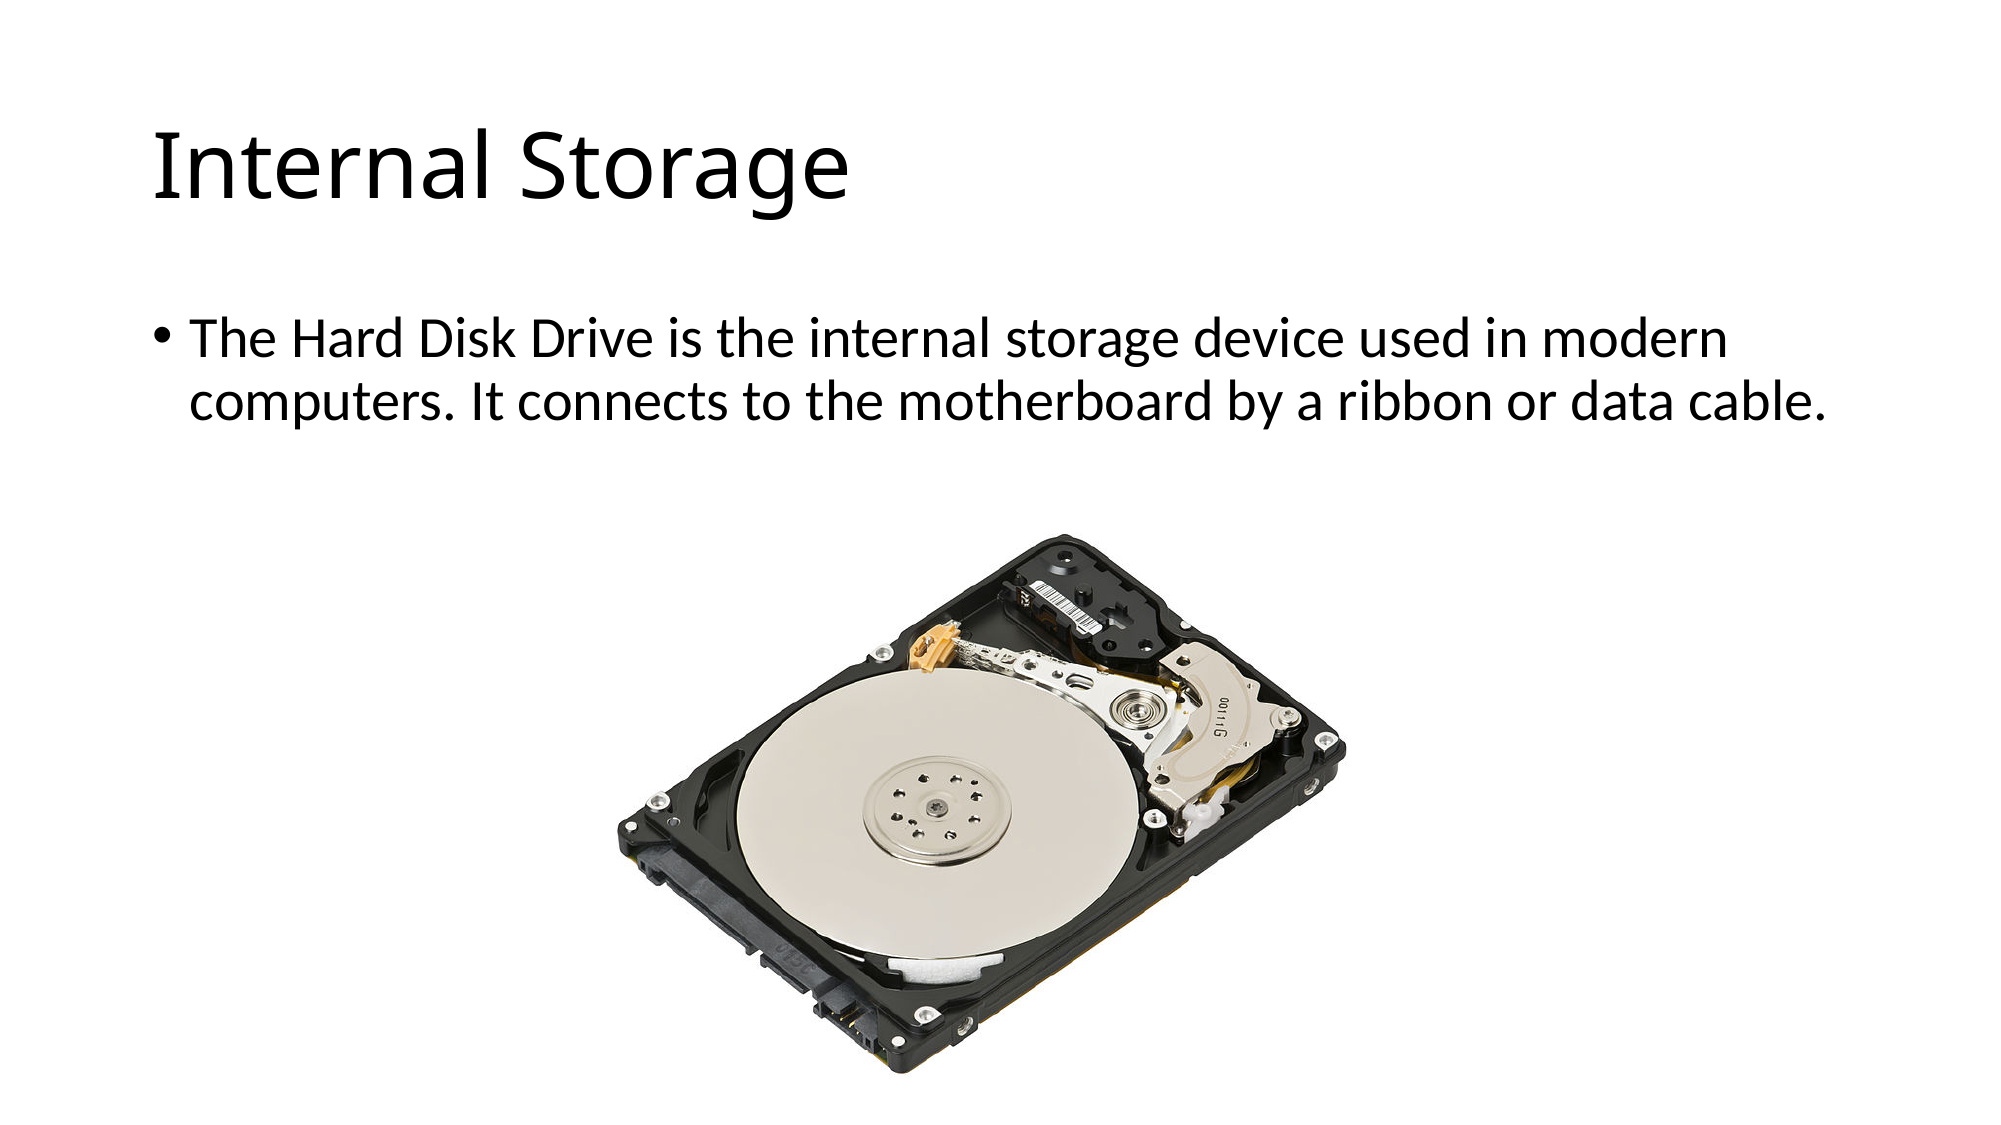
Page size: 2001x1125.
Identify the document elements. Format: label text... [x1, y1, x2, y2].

picture [599, 508, 1363, 1093]
list The Hard Disk Drive is the internal storage device used in modern computers. It connects to the motherboard by a ribbon or data cable. [137, 299, 1863, 1014]
title Internal Storage [137, 59, 1863, 278]
